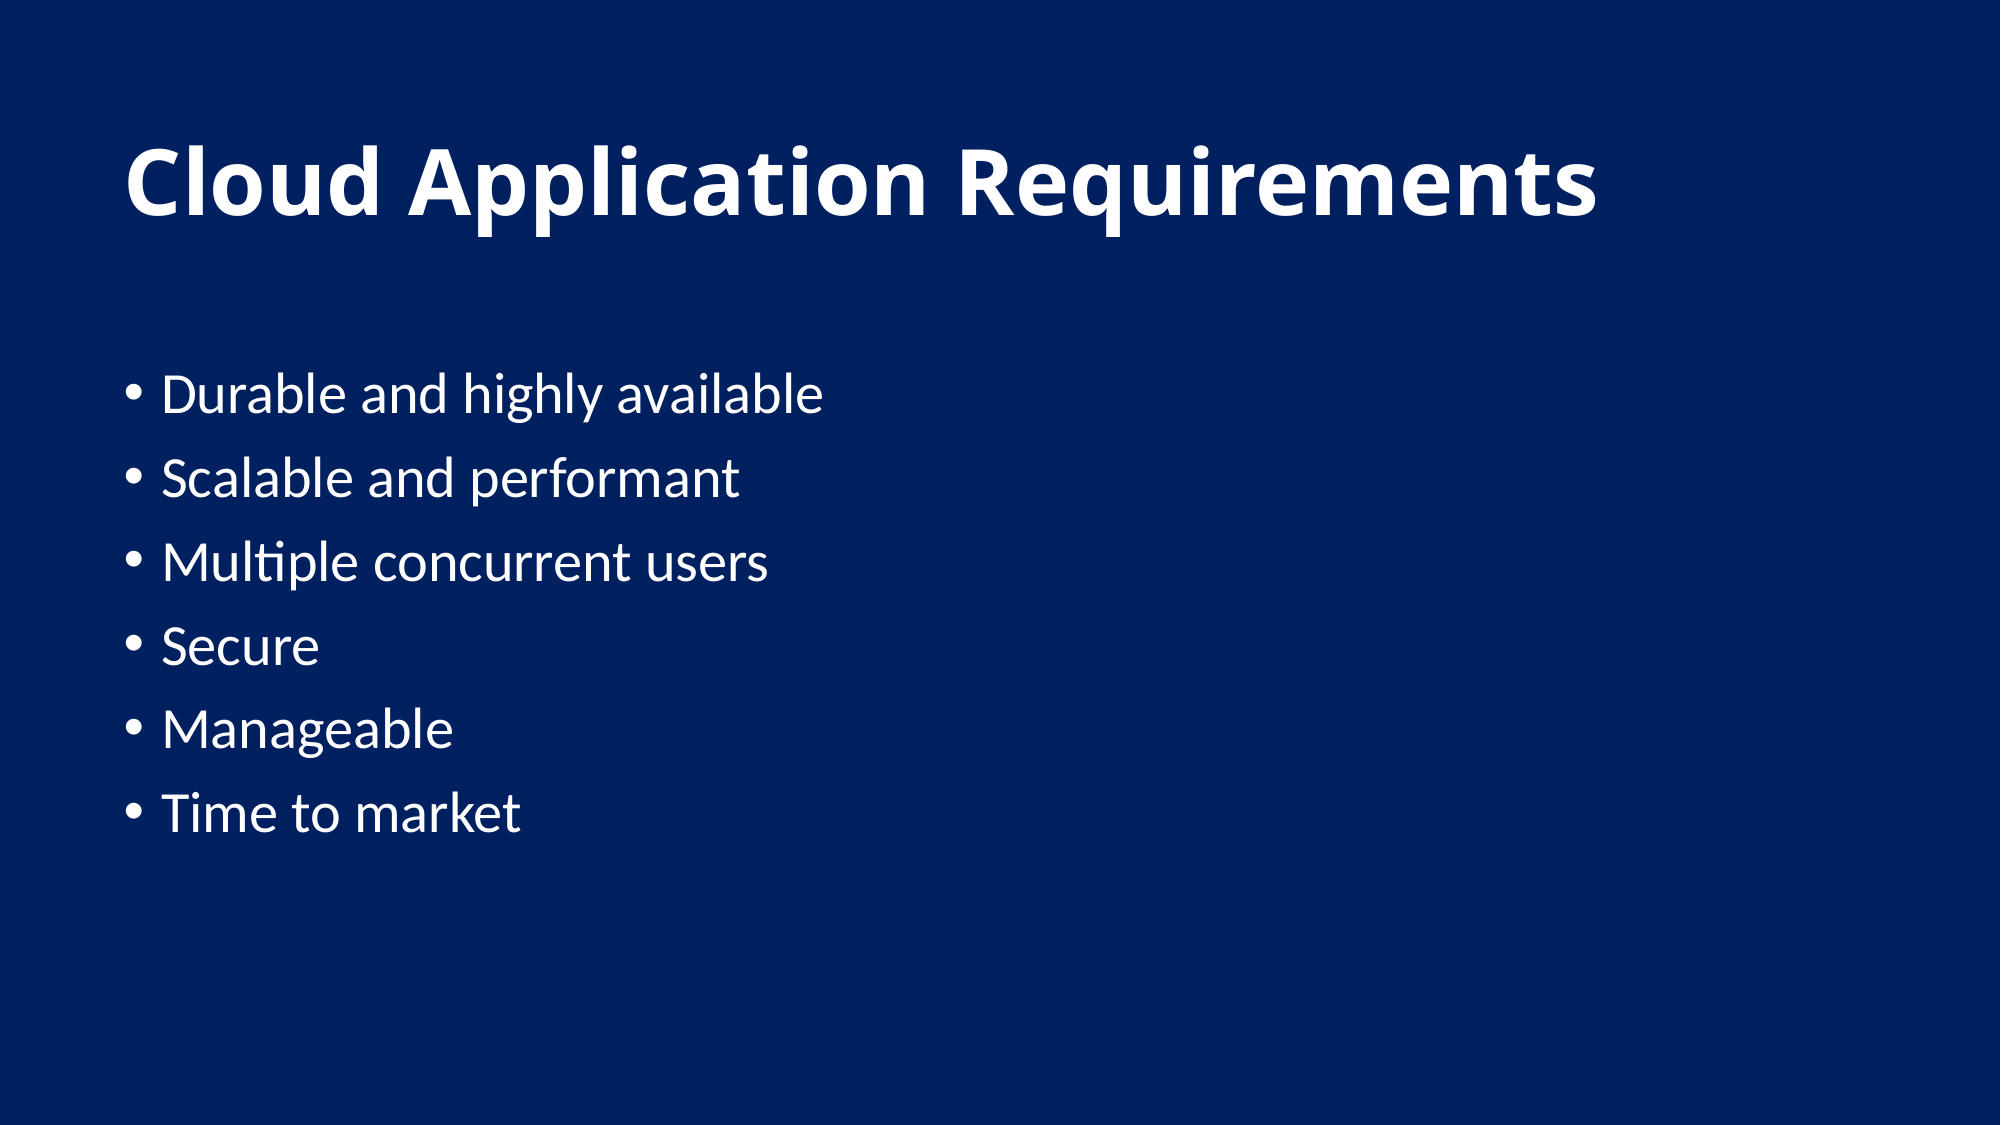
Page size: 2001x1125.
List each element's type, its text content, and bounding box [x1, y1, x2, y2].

list Durable and highly available Scalable and performant Multiple concurrent users Secure Manageable Time to market [98, 343, 1887, 1125]
title Cloud Application Requirements [98, 77, 1824, 295]
